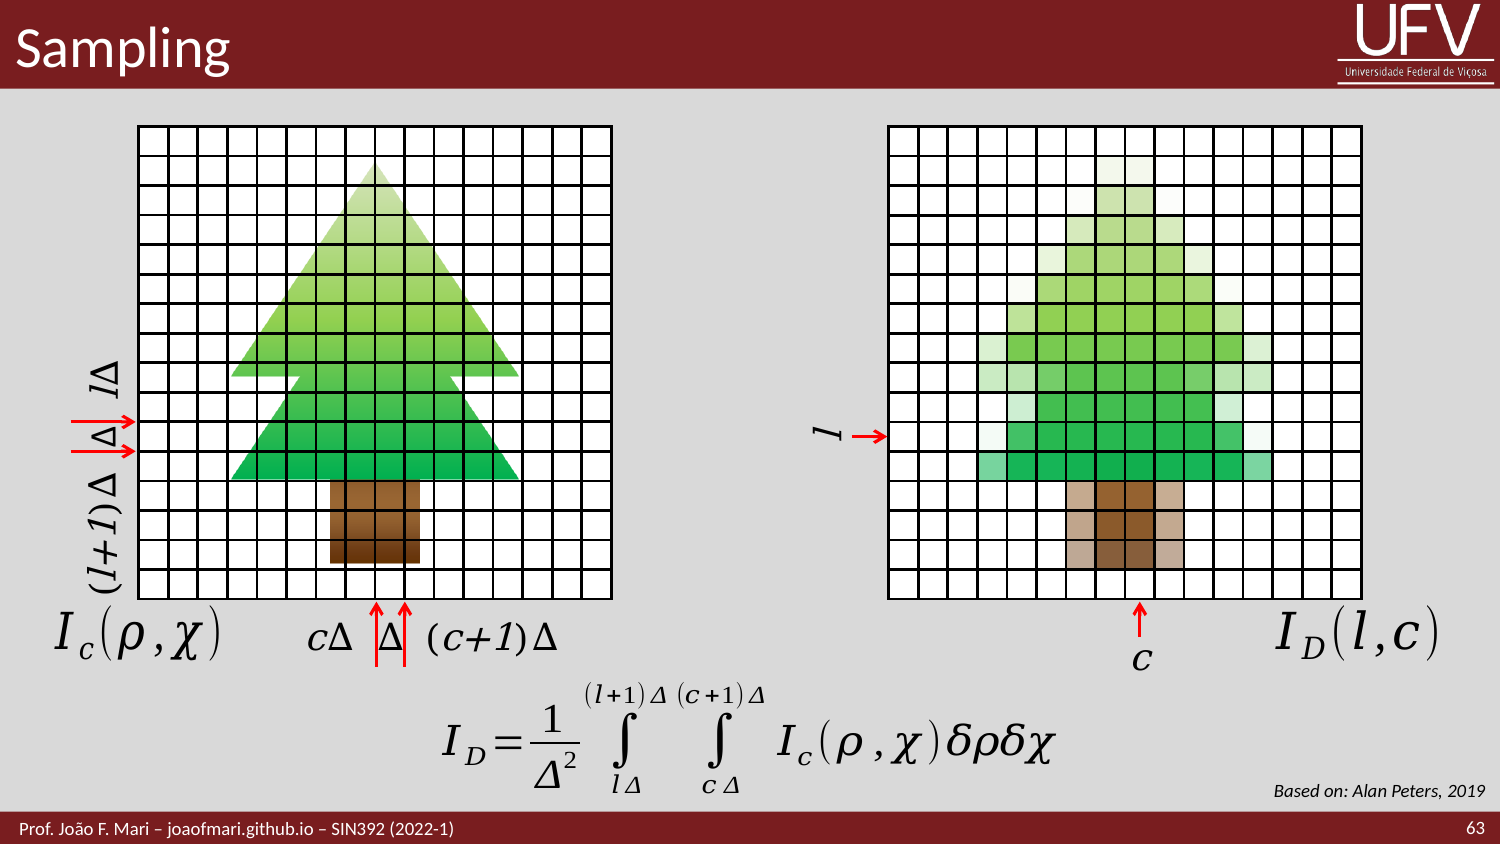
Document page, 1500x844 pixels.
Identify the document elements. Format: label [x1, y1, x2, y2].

title [0, 0, 1500, 88]
text_box [70, 421, 136, 613]
text_box [1114, 601, 1165, 686]
text_box [289, 601, 575, 667]
text_box [796, 415, 888, 458]
picture [889, 127, 1361, 599]
text_box [70, 343, 133, 420]
footer [0, 812, 1034, 844]
slide_number [1328, 811, 1500, 844]
picture [139, 127, 611, 599]
list [0, 88, 1500, 812]
text_box [1098, 771, 1500, 809]
